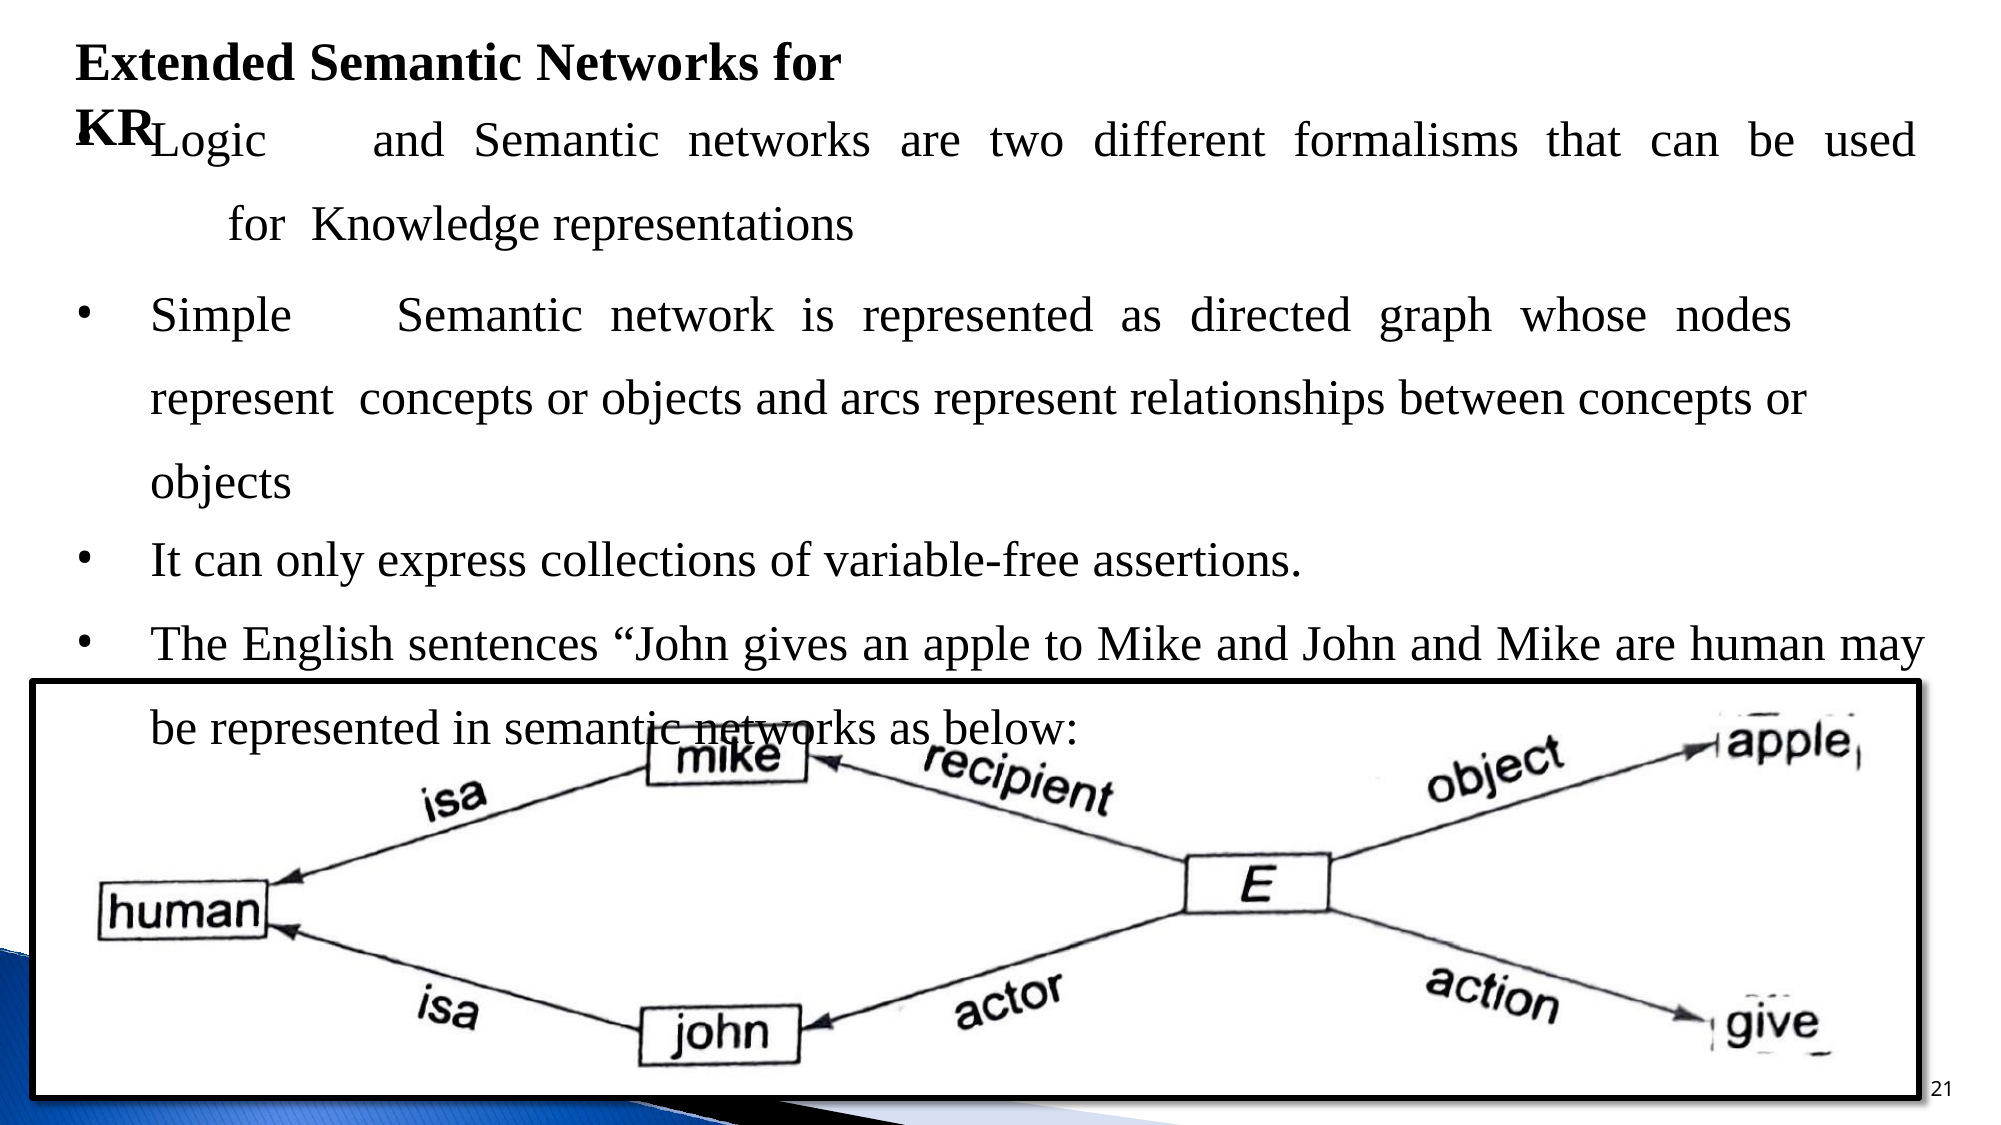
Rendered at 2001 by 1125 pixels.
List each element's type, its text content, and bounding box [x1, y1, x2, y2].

text_box Logic and Semantic networks are two different formalisms that can be used for Knowledge representations Simple Semantic network is represented as directed graph whose nodes represent concepts or objects and arcs represent relationships between concepts or objects It can only express collections of variable-free assertions. The English sentences “John gives an apple to Mike and John and Mike are human may be represented in semantic networks as below: [73, 80, 1929, 671]
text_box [0, 673, 1936, 1125]
slide_number 21 [1943, 1071, 1963, 1125]
title Extended Semantic Networks for KR [73, 24, 937, 80]
